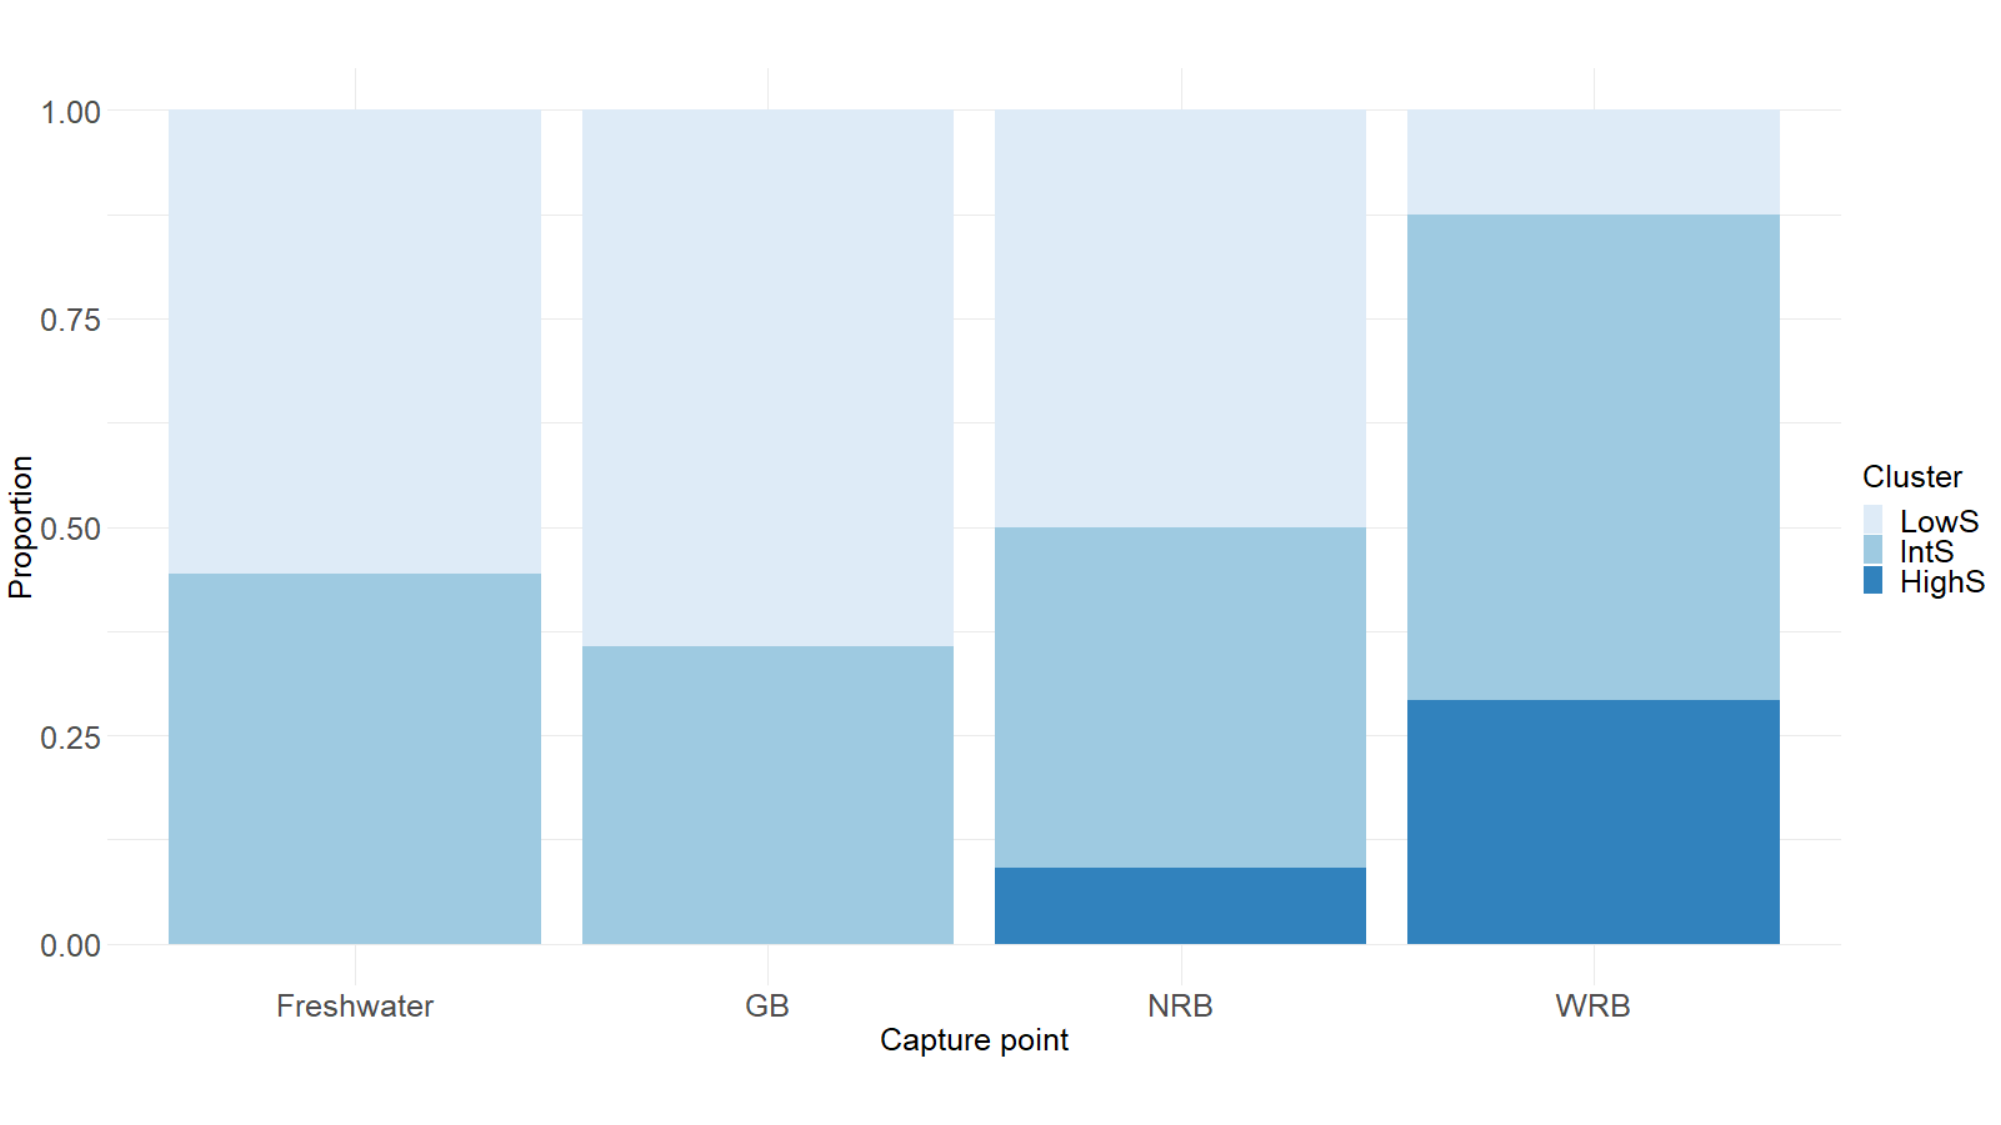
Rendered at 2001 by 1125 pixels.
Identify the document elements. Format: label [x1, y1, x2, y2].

picture [0, 62, 2000, 1063]
